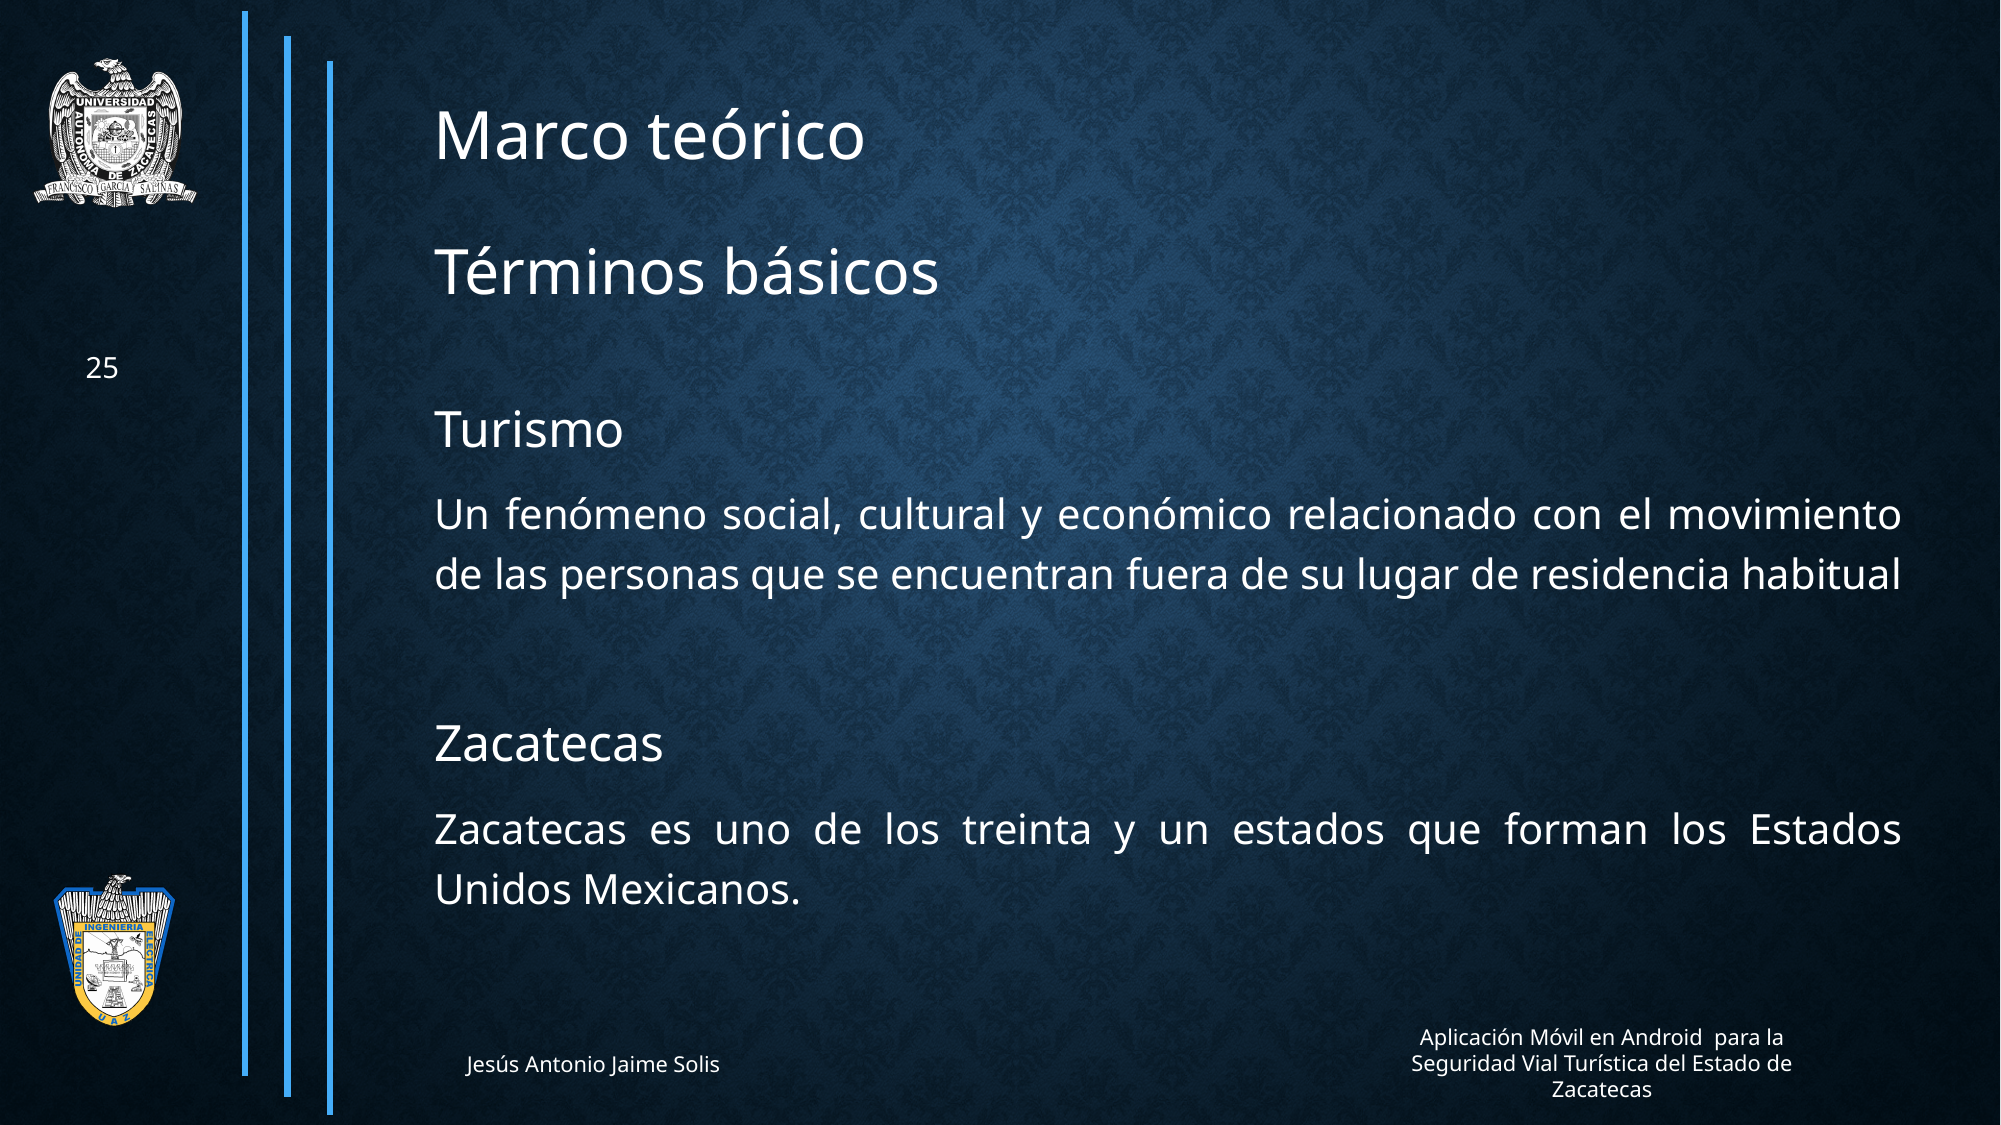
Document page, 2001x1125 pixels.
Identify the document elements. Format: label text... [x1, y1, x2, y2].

list Términos básicos Turismo Un fenómeno social, cultural y económico relacionado con el movimiento de las personas que se encuentran fuera de su lugar de residencia habitual Zacatecas Zacatecas es uno de los treinta y un estados que forman los Estados Unidos Mexicanos. [419, 210, 1918, 1029]
text_box Marco teórico [419, 85, 1147, 181]
slide_number 25 [10, 339, 134, 400]
footer Jesús Antonio Jaime Solis [451, 1033, 1547, 1094]
picture [50, 871, 180, 1030]
picture [32, 58, 198, 209]
